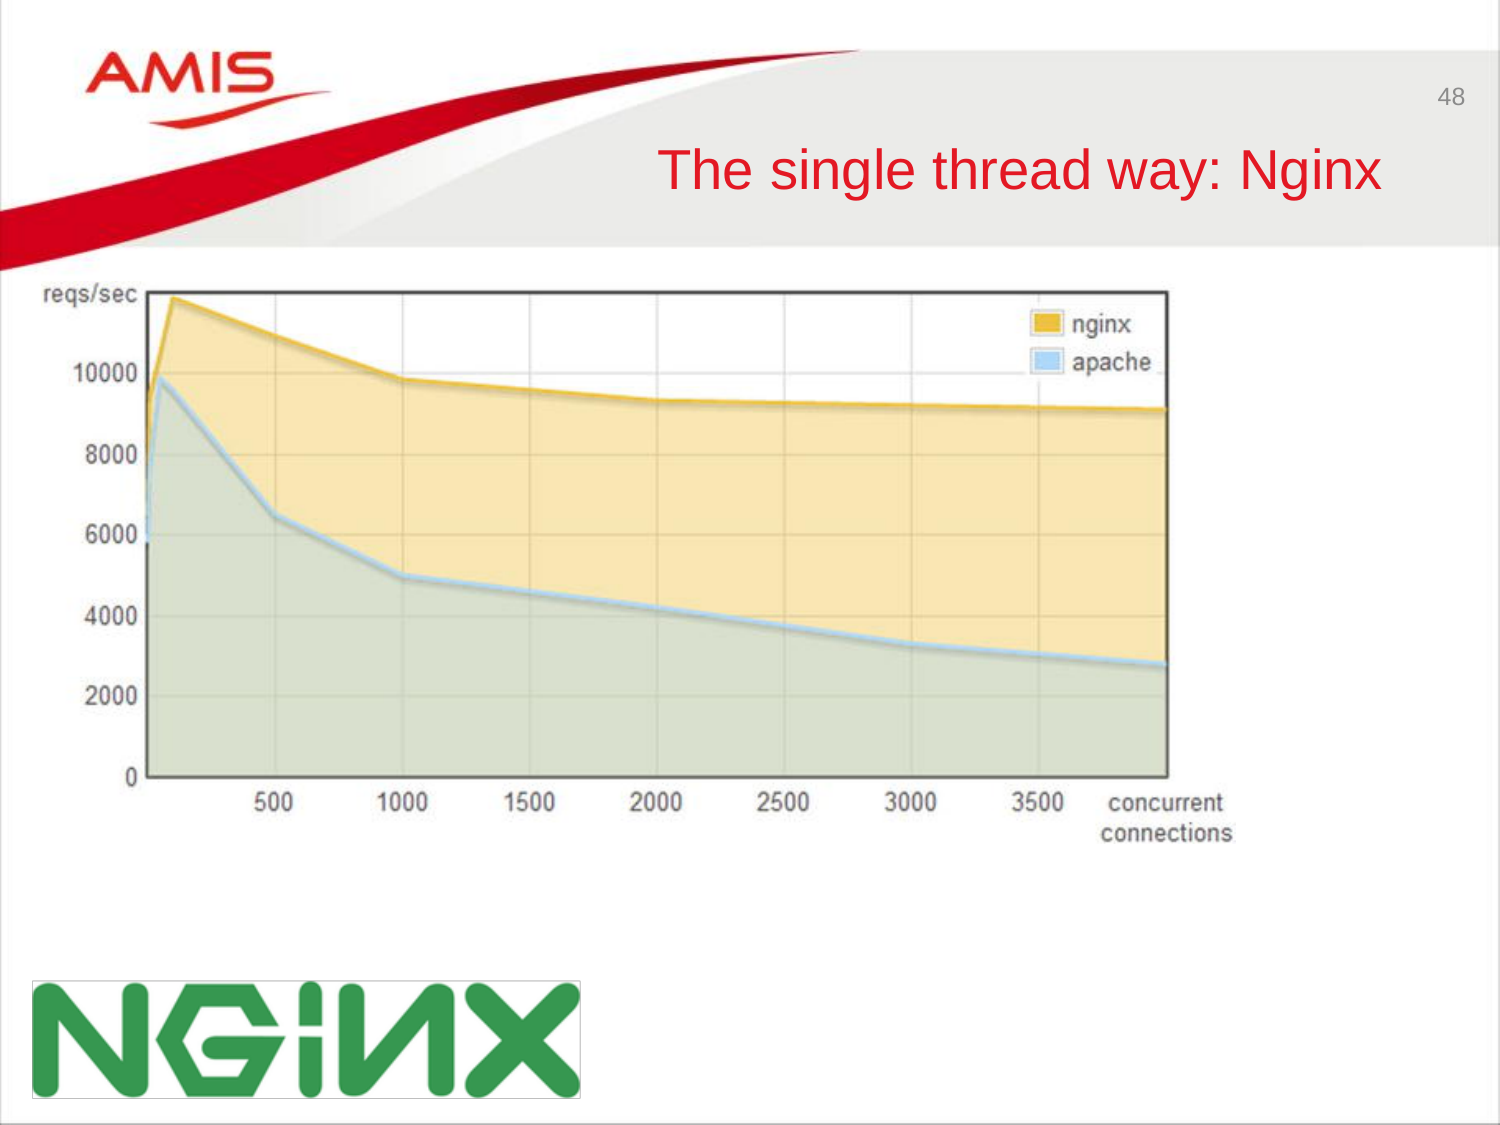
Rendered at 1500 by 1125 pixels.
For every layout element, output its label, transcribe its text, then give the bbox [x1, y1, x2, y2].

title The single thread way: Nginx [657, 90, 1447, 253]
slide_number 48 [1328, 54, 1481, 138]
picture [0, 0, 1500, 1125]
